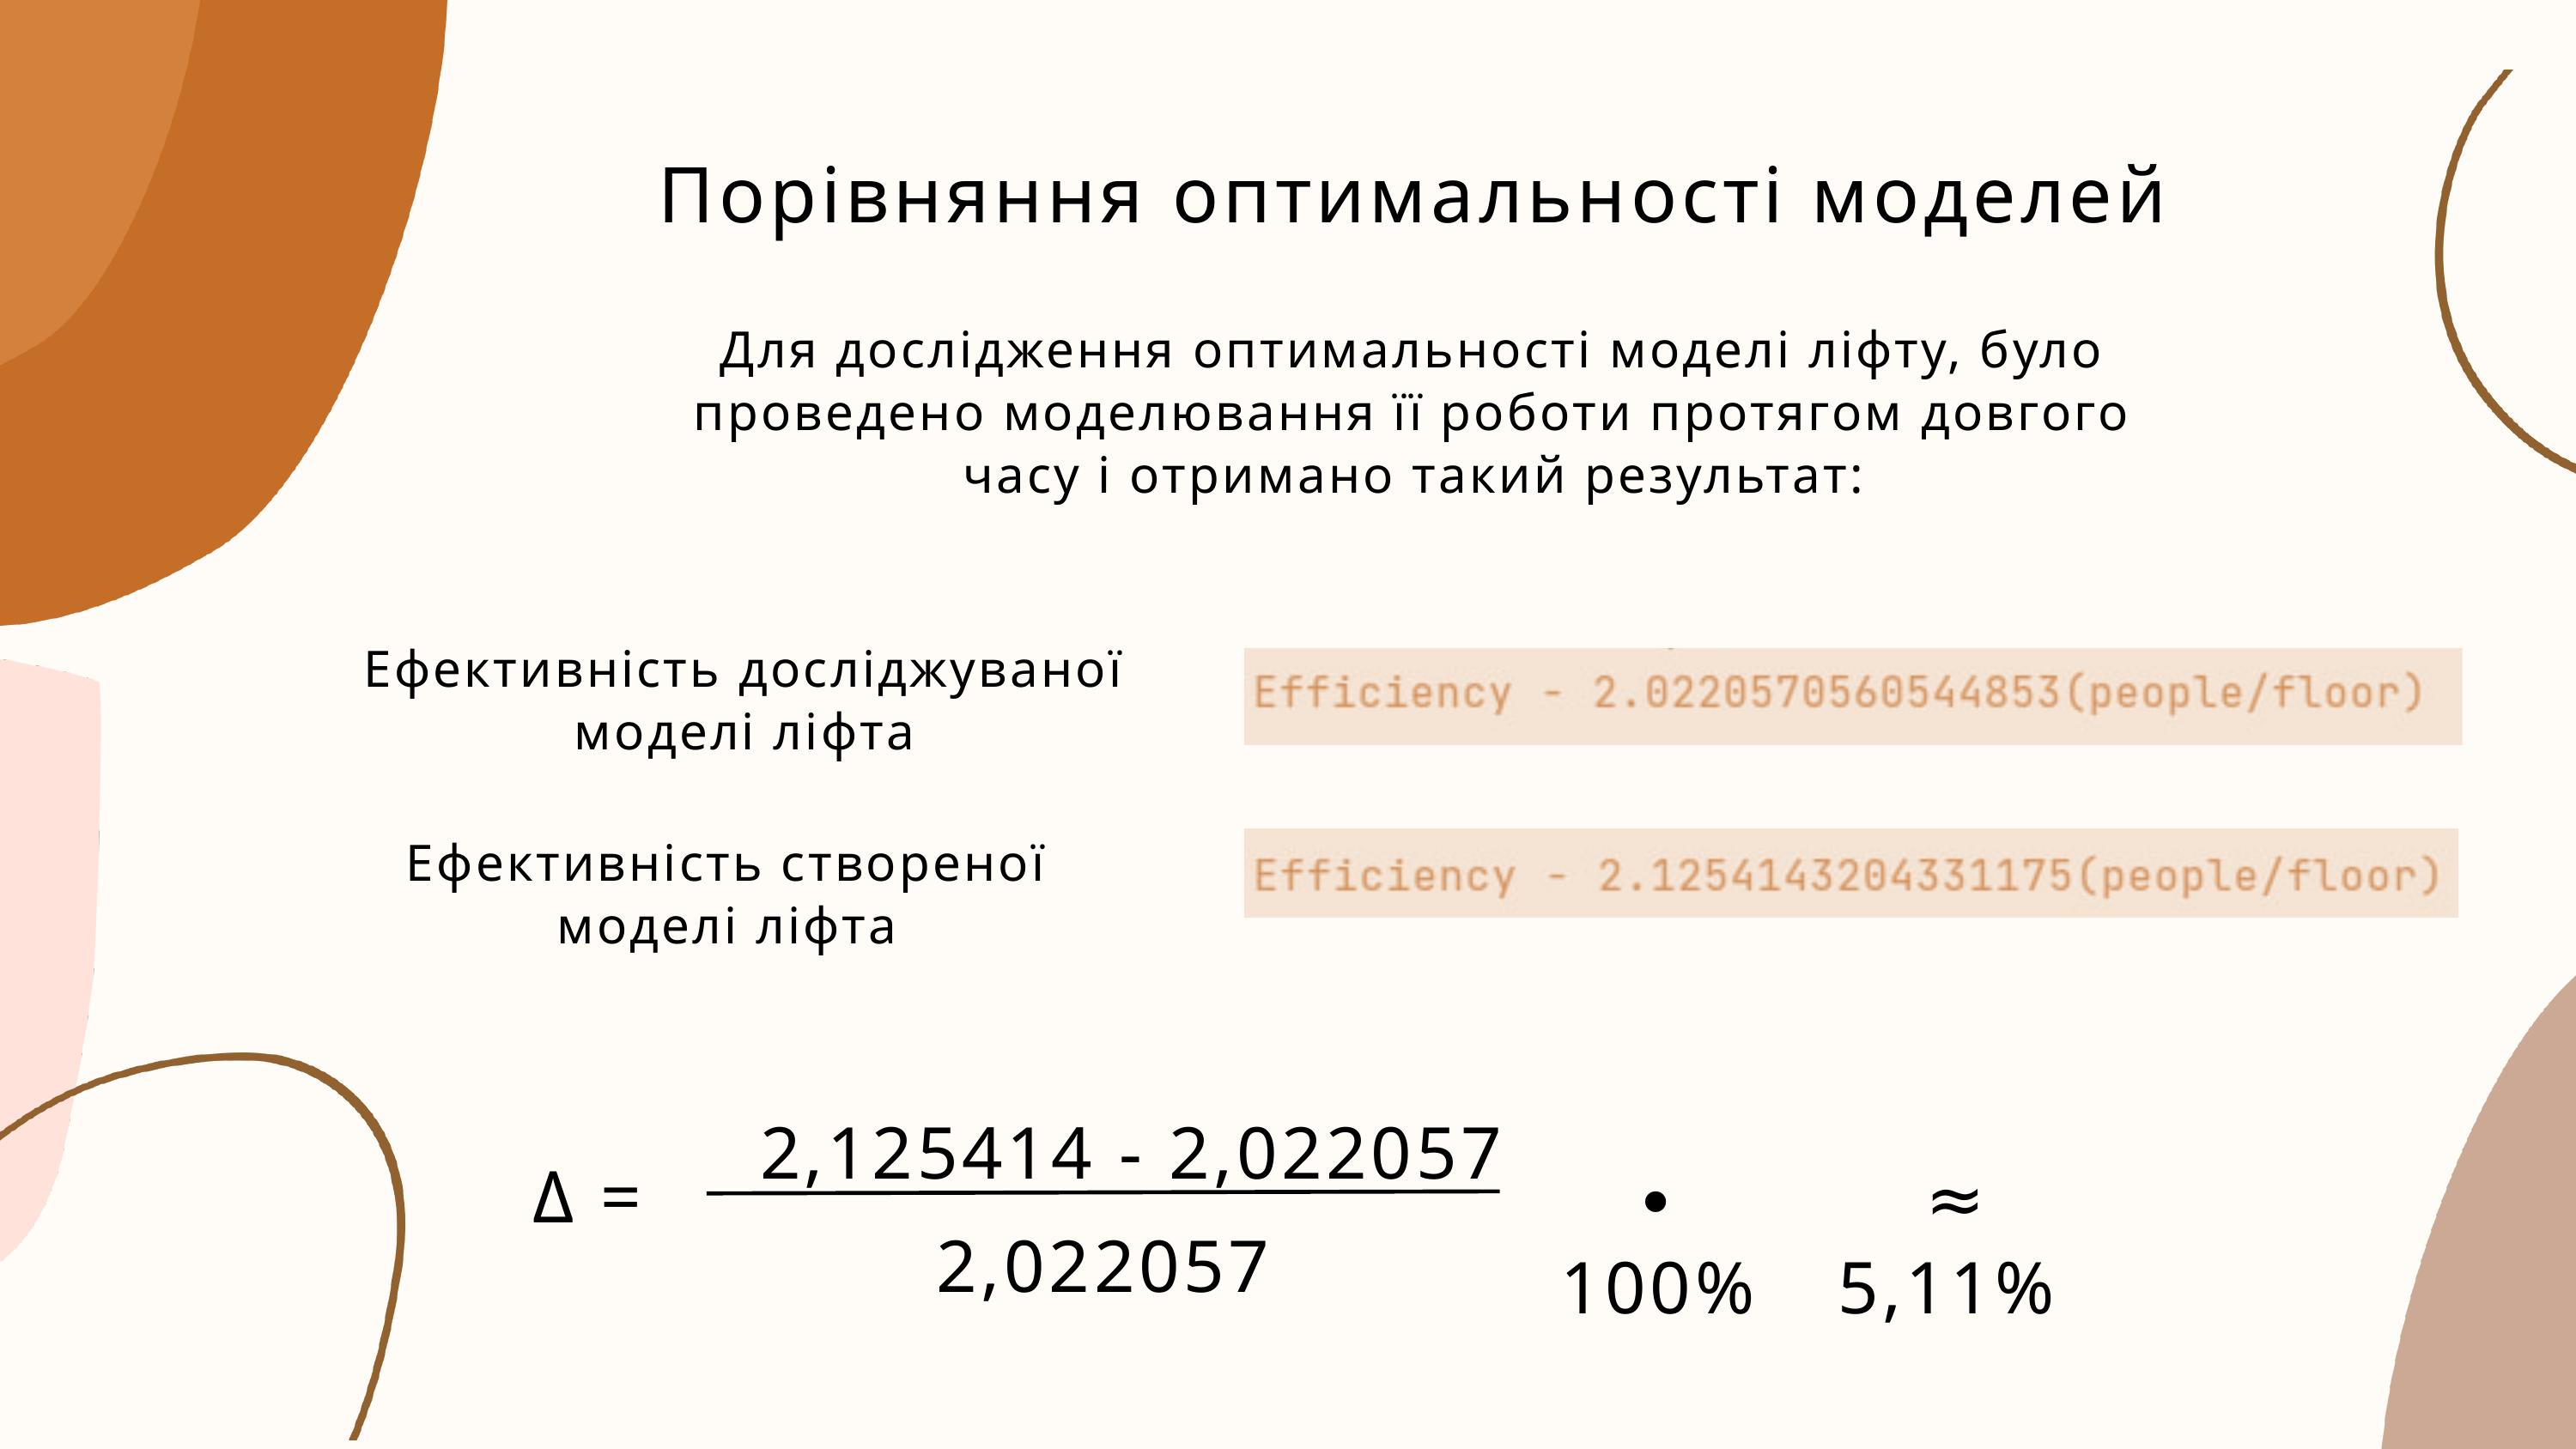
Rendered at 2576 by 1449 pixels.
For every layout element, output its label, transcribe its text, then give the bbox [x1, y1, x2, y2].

text_box 2,022057 [887, 1216, 1320, 1307]
text_box [1243, 648, 2329, 745]
text_box Для дослідження оптимальності моделі ліфту, було проведено моделювання її роботи протягом довгого часу і отримано такий результат: [635, 315, 2192, 504]
text_box Ефективність досліджуваної моделі ліфта [323, 634, 1166, 761]
text_box Δ = [525, 1147, 672, 1237]
text_box [0, 0, 498, 1449]
text_box Ефективність створеної моделі ліфта [323, 828, 1132, 954]
text_box ∙ 100% [1534, 1149, 1782, 1329]
text_box [2329, 60, 2576, 1449]
text_box 2,125414 - 2,022057 [665, 1104, 1597, 1194]
text_box ≈ 5,11% [1815, 1149, 2099, 1329]
text_box [1243, 828, 2459, 918]
text_box Порівняння оптимальності моделей [574, 142, 2252, 239]
